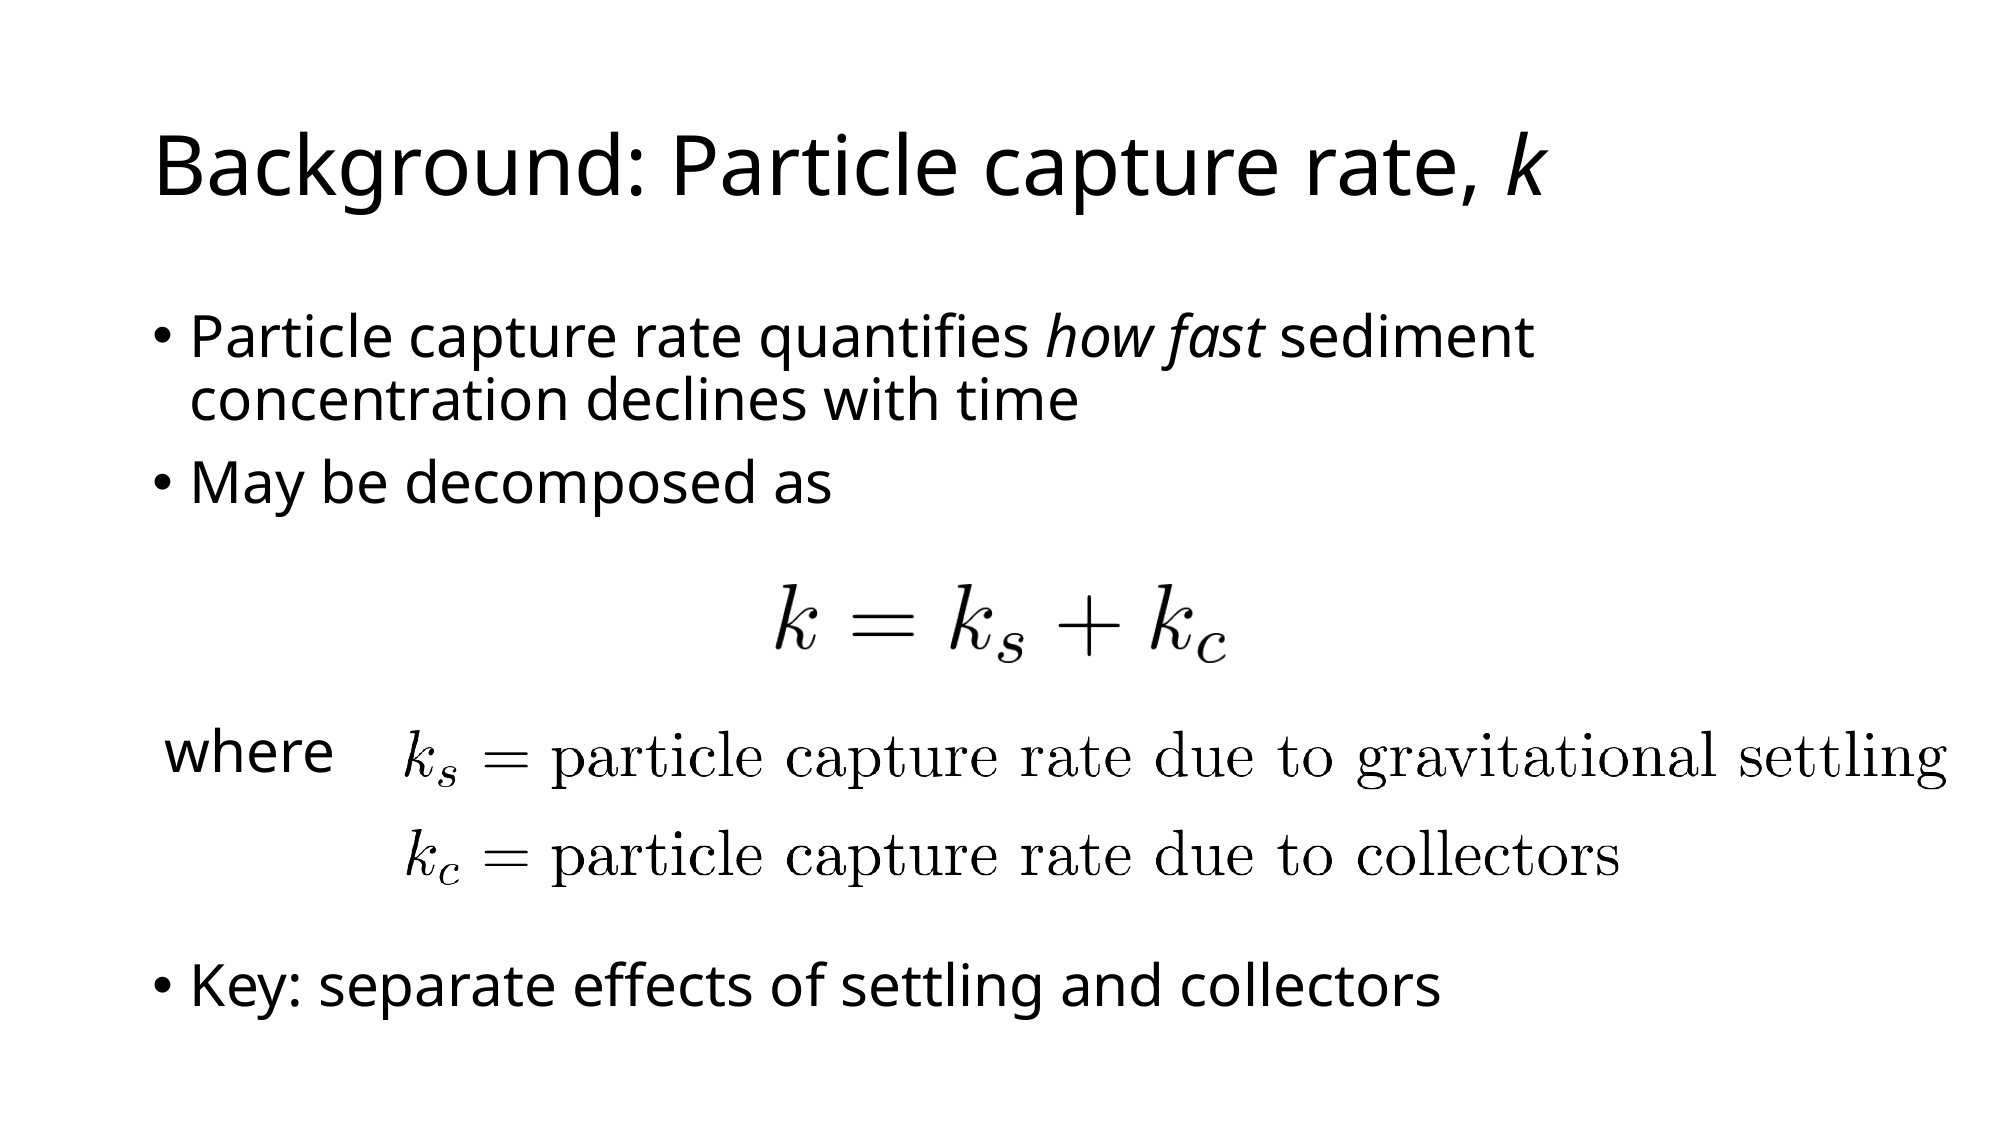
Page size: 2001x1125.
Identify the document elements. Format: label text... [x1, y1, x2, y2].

picture [404, 730, 1947, 887]
title Background: Particle capture rate, k [137, 59, 1863, 278]
text_box where [149, 706, 413, 792]
picture [775, 584, 1226, 663]
list Particle capture rate quantifies how fast sediment concentration declines with time May be decomposed as Key: separate effects of settling and collectors [137, 299, 1863, 1082]
